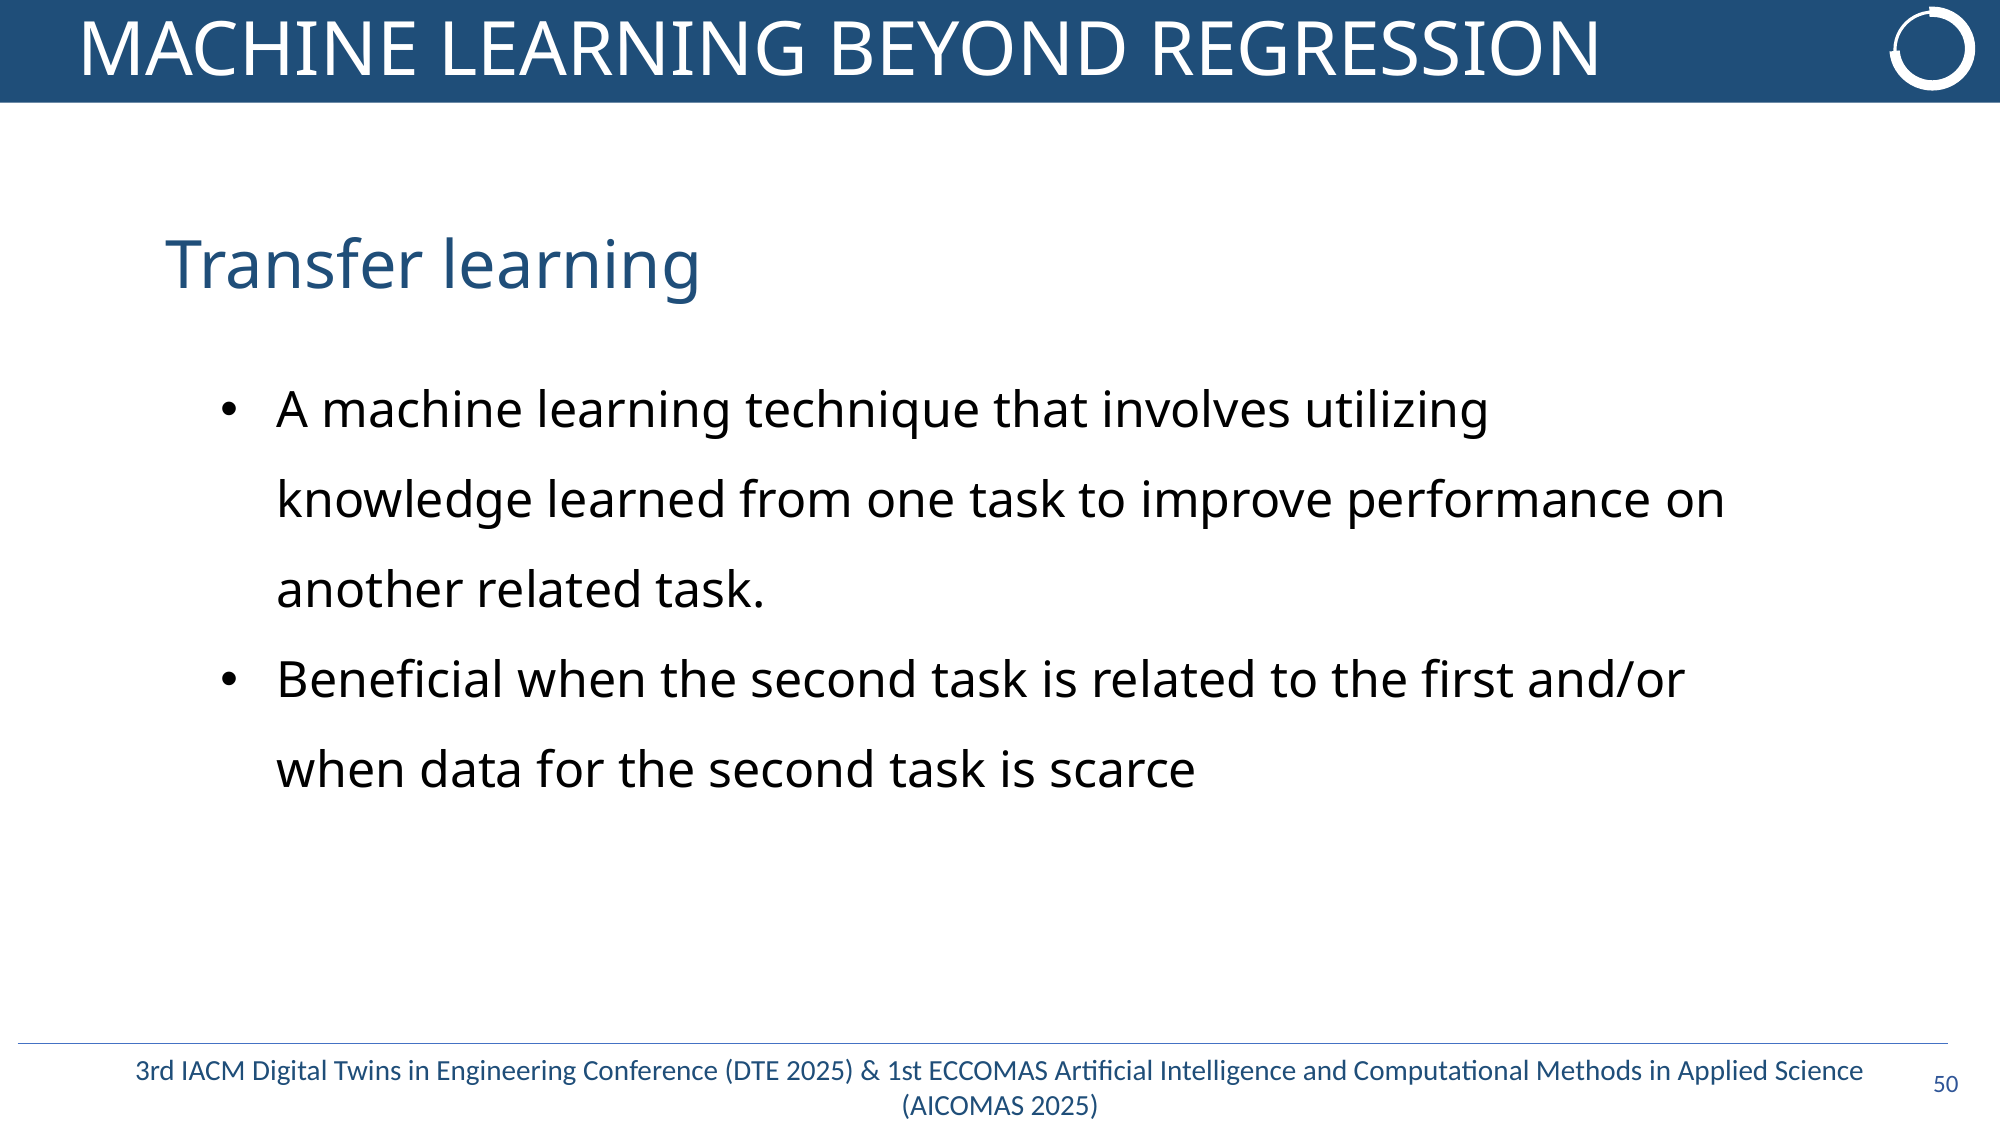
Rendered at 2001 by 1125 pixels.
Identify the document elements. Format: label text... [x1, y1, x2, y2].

text_box [1893, 10, 1973, 88]
title MACHINE LEARNING BEYOND REGRESSION [62, 6, 1813, 96]
text_box Transfer learning [150, 134, 1206, 309]
text_box [1890, 7, 1975, 91]
text_box A machine learning technique that involves utilizing knowledge learned from one task to improve performance on another related task. Beneficial when the second task is related to the first and/or when data for the second task is scarce [205, 340, 1752, 986]
slide_number 49 [1843, 1053, 1974, 1113]
